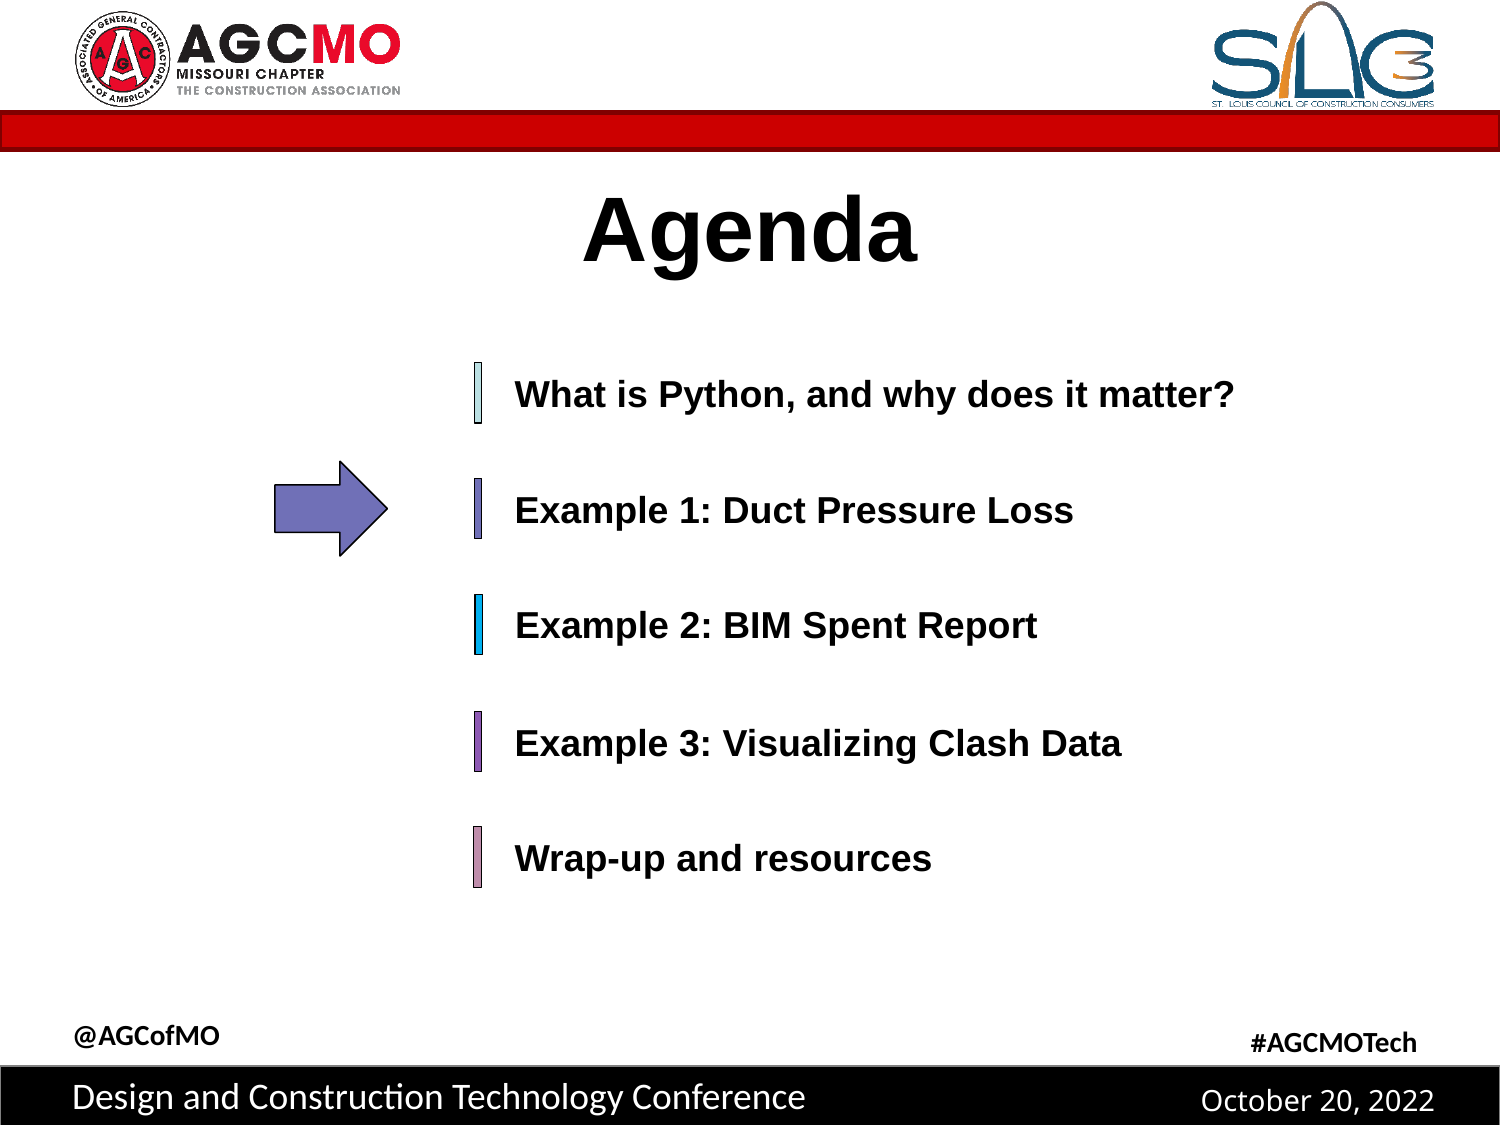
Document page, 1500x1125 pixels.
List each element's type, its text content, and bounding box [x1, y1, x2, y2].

text_box October 20, 2022 [962, 1074, 1450, 1125]
text_box Example 1: Duct Pressure Loss [499, 478, 1090, 583]
text_box [472, 709, 484, 774]
text_box [472, 476, 484, 541]
text_box [473, 592, 485, 657]
text_box Example 3: Visualizing Clash Data [499, 711, 1138, 771]
text_box Example 2: BIM Spent Report [500, 594, 1054, 654]
picture [75, 11, 400, 107]
text_box Agenda [74, 162, 1425, 350]
text_box Wrap-up and resources [499, 826, 948, 887]
text_box [272, 459, 390, 558]
text_box [472, 825, 483, 890]
text_box [472, 360, 484, 425]
text_box What is Python, and why does it matter? [499, 362, 1252, 423]
picture [1212, 0, 1434, 107]
